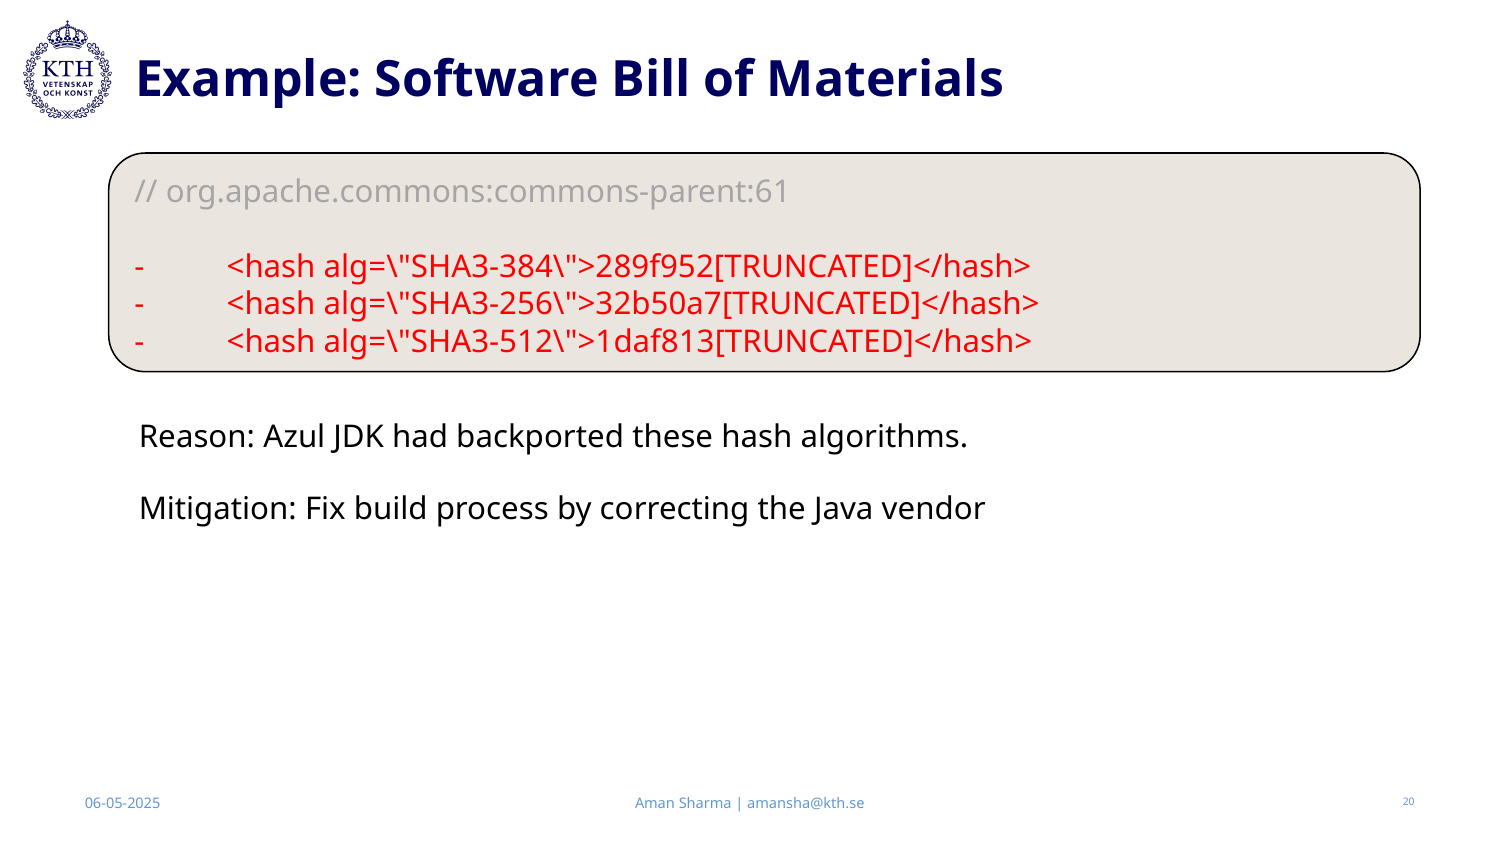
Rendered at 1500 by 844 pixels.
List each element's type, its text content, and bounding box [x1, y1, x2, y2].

title Example: Software Bill of Materials [123, 40, 1426, 113]
slide_number ‹#› [1088, 796, 1427, 809]
picture [23, 20, 112, 119]
text_box Aman Sharma | amansha@kth.se [412, 794, 1088, 811]
text_box Reason: Azul JDK had backported these hash algorithms. [123, 401, 1052, 469]
text_box // org.apache.commons:commons-parent:61 - <hash alg=\"SHA3-384\">289f952[TRUNCATED]</hash> - <hash alg=\"SHA3-256\">32b50a7[TRUNCATED]</hash> - <hash alg=\"SHA3-512\">1daf813[TRUNCATED]</hash> [108, 153, 1421, 372]
text_box Mitigation: Fix build process by correcting the Java vendor [123, 473, 1404, 542]
text_box 06-05-2025 [69, 794, 520, 810]
